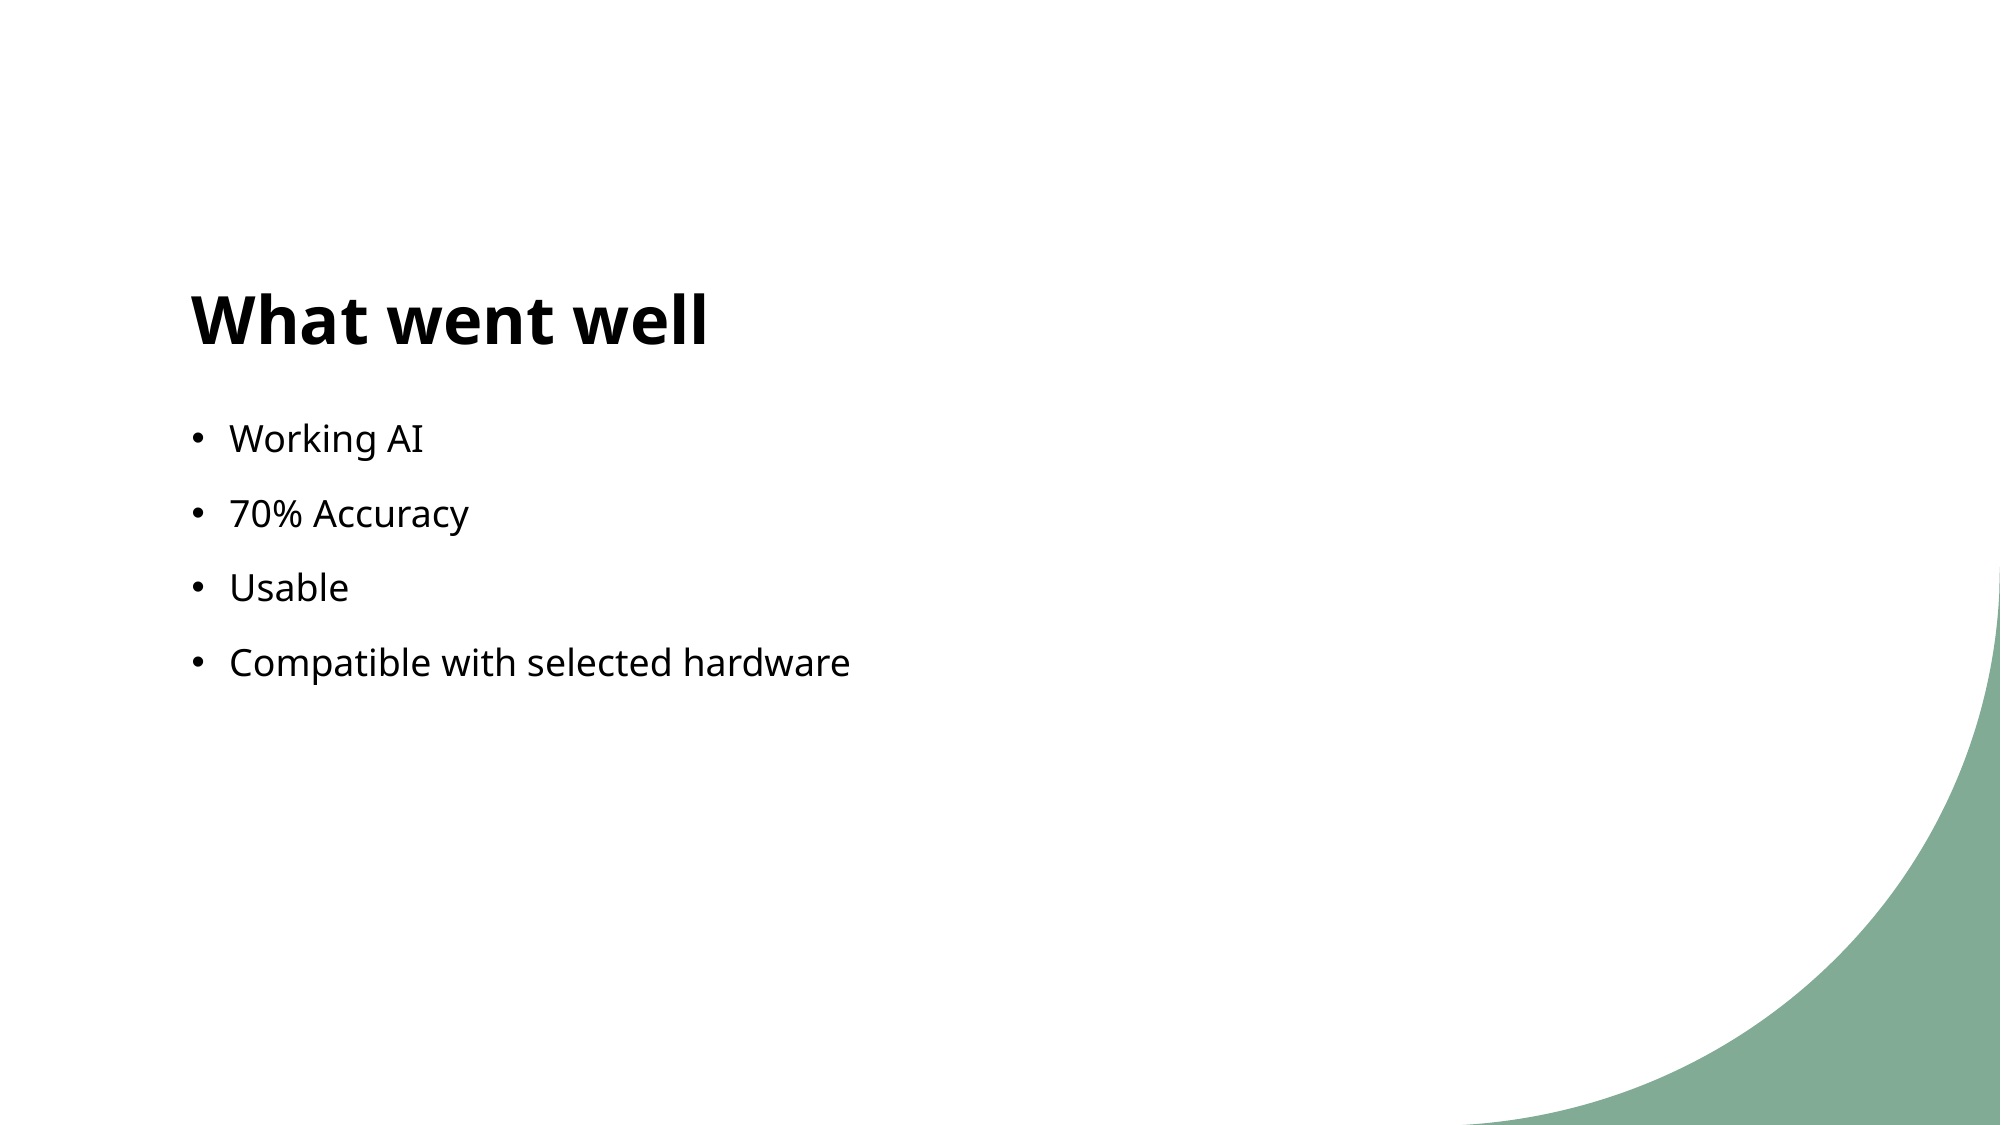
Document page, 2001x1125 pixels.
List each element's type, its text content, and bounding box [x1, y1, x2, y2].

title What went well [176, 118, 1809, 366]
list Working AI 70% Accuracy Usable Compatible with selected hardware [176, 398, 1809, 975]
